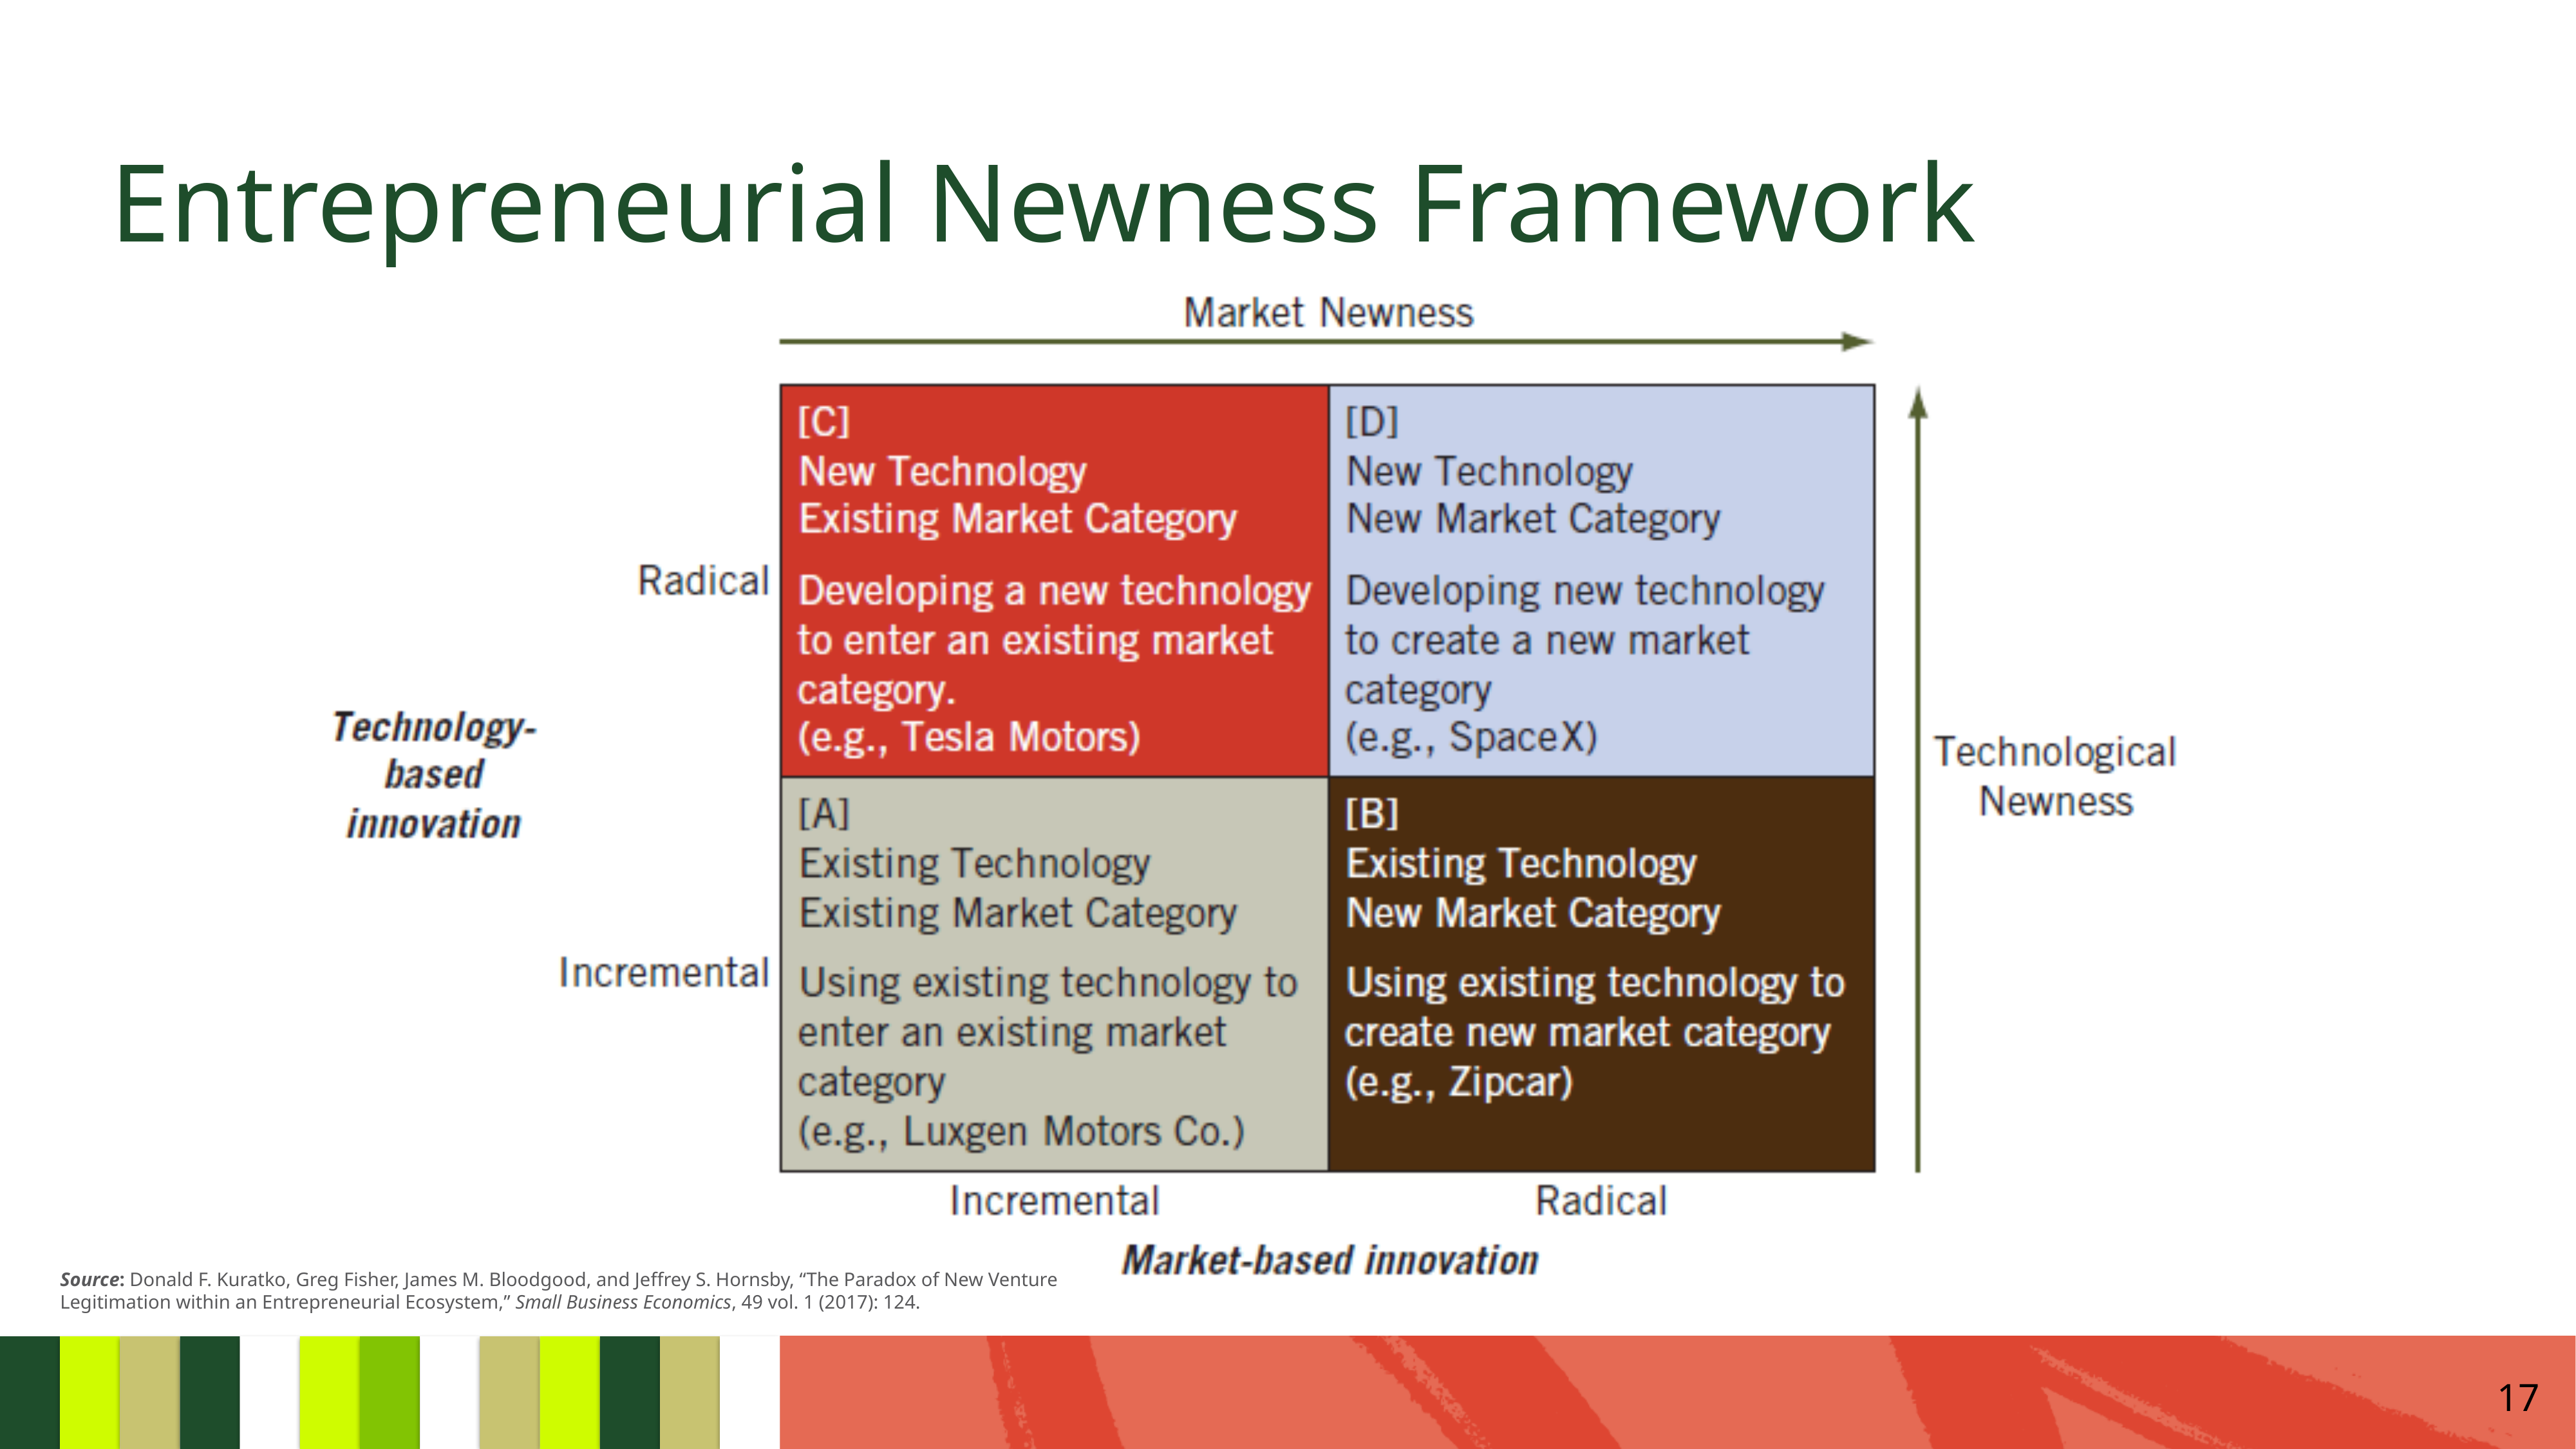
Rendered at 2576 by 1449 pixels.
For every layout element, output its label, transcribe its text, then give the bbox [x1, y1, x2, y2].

text_box Source: Donald F. Kuratko, Greg Fisher, James M. Bloodgood, and Jeffrey S. Hornsby, “The Paradox of New Venture Legitimation within an Entrepreneurial Ecosystem,” Small Business Economics, 49 vol. 1 (2017): 124. [50, 1258, 1099, 1323]
picture [780, 1336, 2576, 1449]
slide_number 17 [2452, 1376, 2550, 1423]
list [302, 273, 2273, 1296]
title Entrepreneurial Newness Framework [100, 124, 2476, 274]
